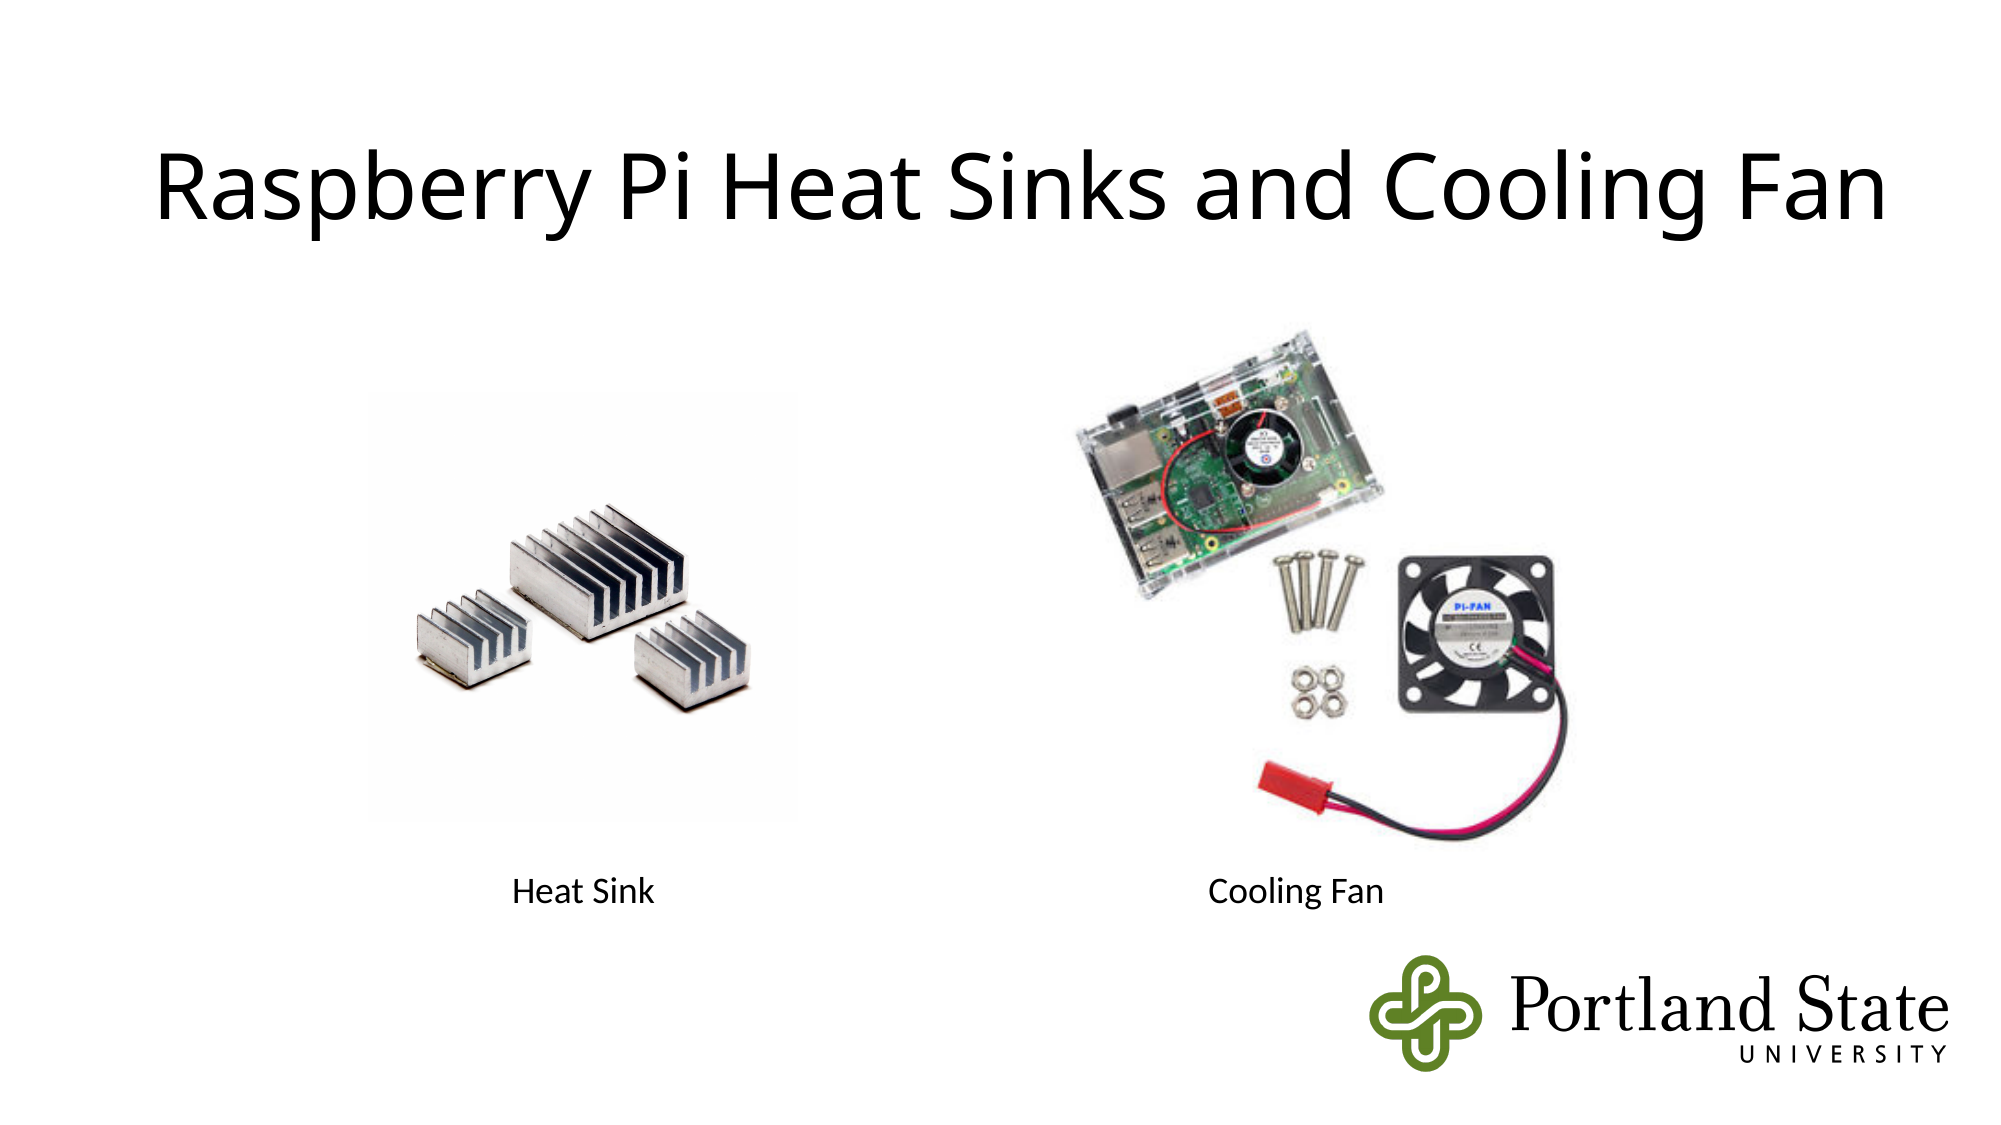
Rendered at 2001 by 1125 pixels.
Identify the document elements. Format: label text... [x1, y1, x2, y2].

picture [1347, 929, 1970, 1097]
title Raspberry Pi Heat Sinks and Cooling Fan [137, 59, 1917, 321]
text_box Cooling Fan [1193, 859, 1485, 919]
picture [1047, 308, 1599, 859]
text_box Heat Sink [497, 858, 789, 919]
picture [368, 392, 798, 822]
